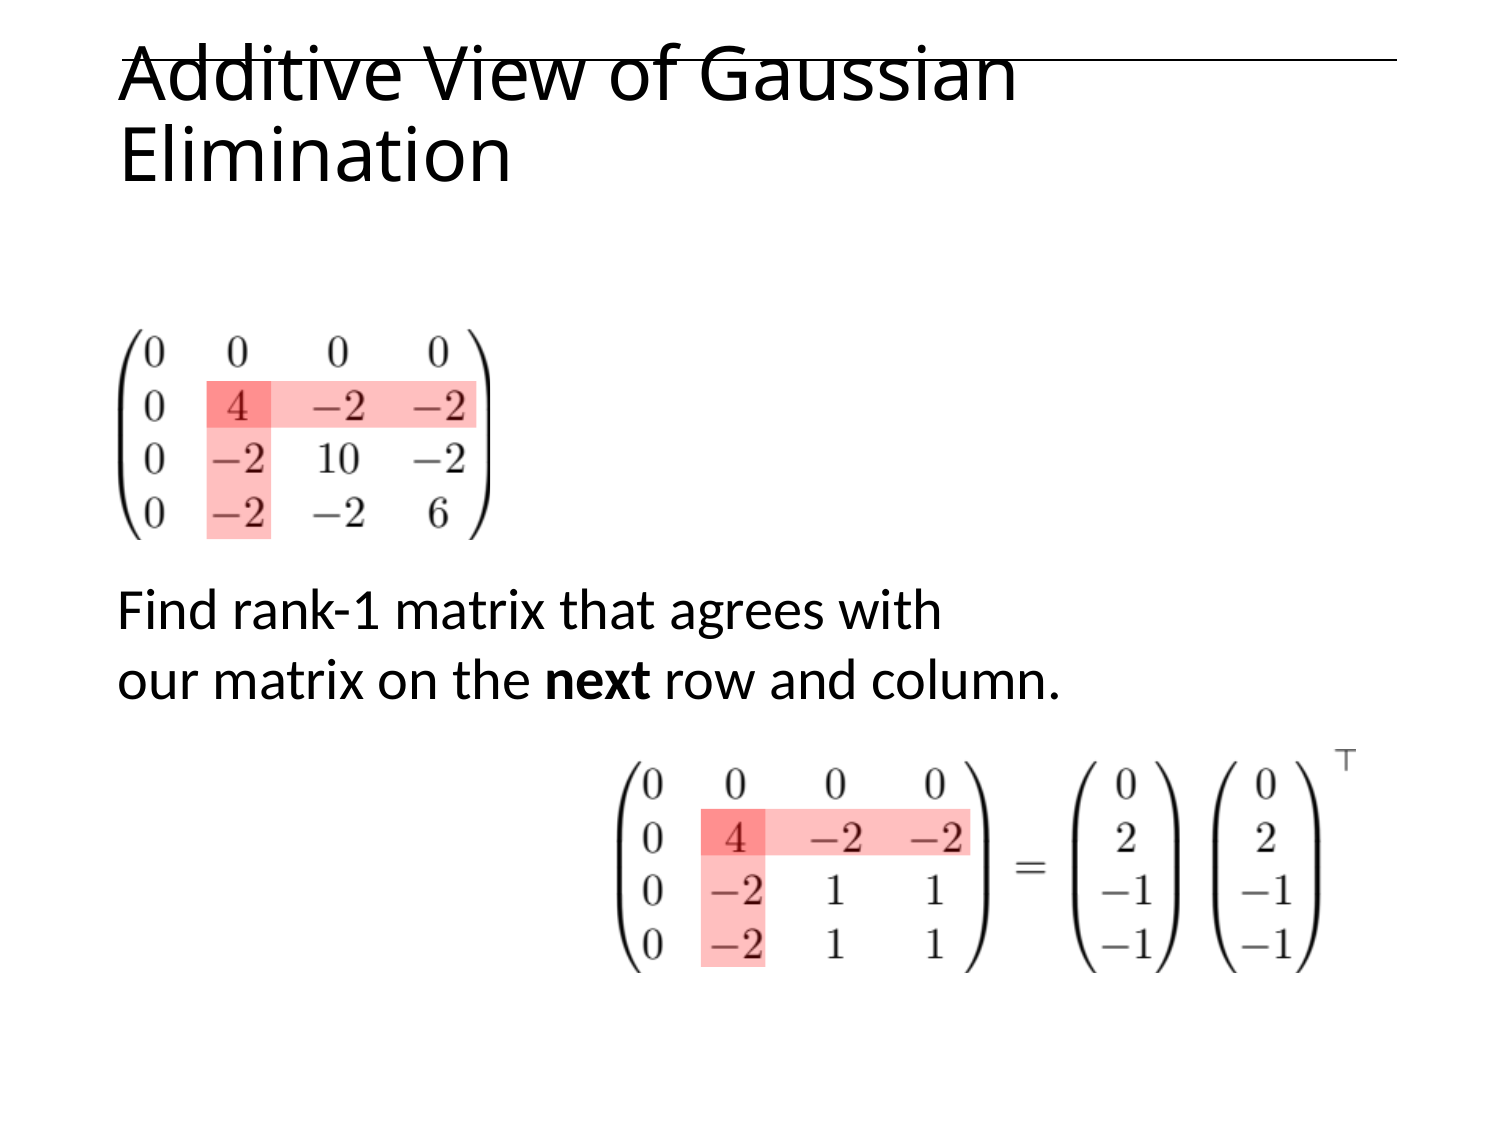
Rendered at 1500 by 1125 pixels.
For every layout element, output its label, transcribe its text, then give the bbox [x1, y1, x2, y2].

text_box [117, 328, 491, 540]
picture [616, 749, 1356, 973]
text_box Find rank-1 matrix that agrees with our matrix on the next row and column. [103, 563, 1500, 719]
title Additive View of Gaussian Elimination [103, 8, 1397, 226]
